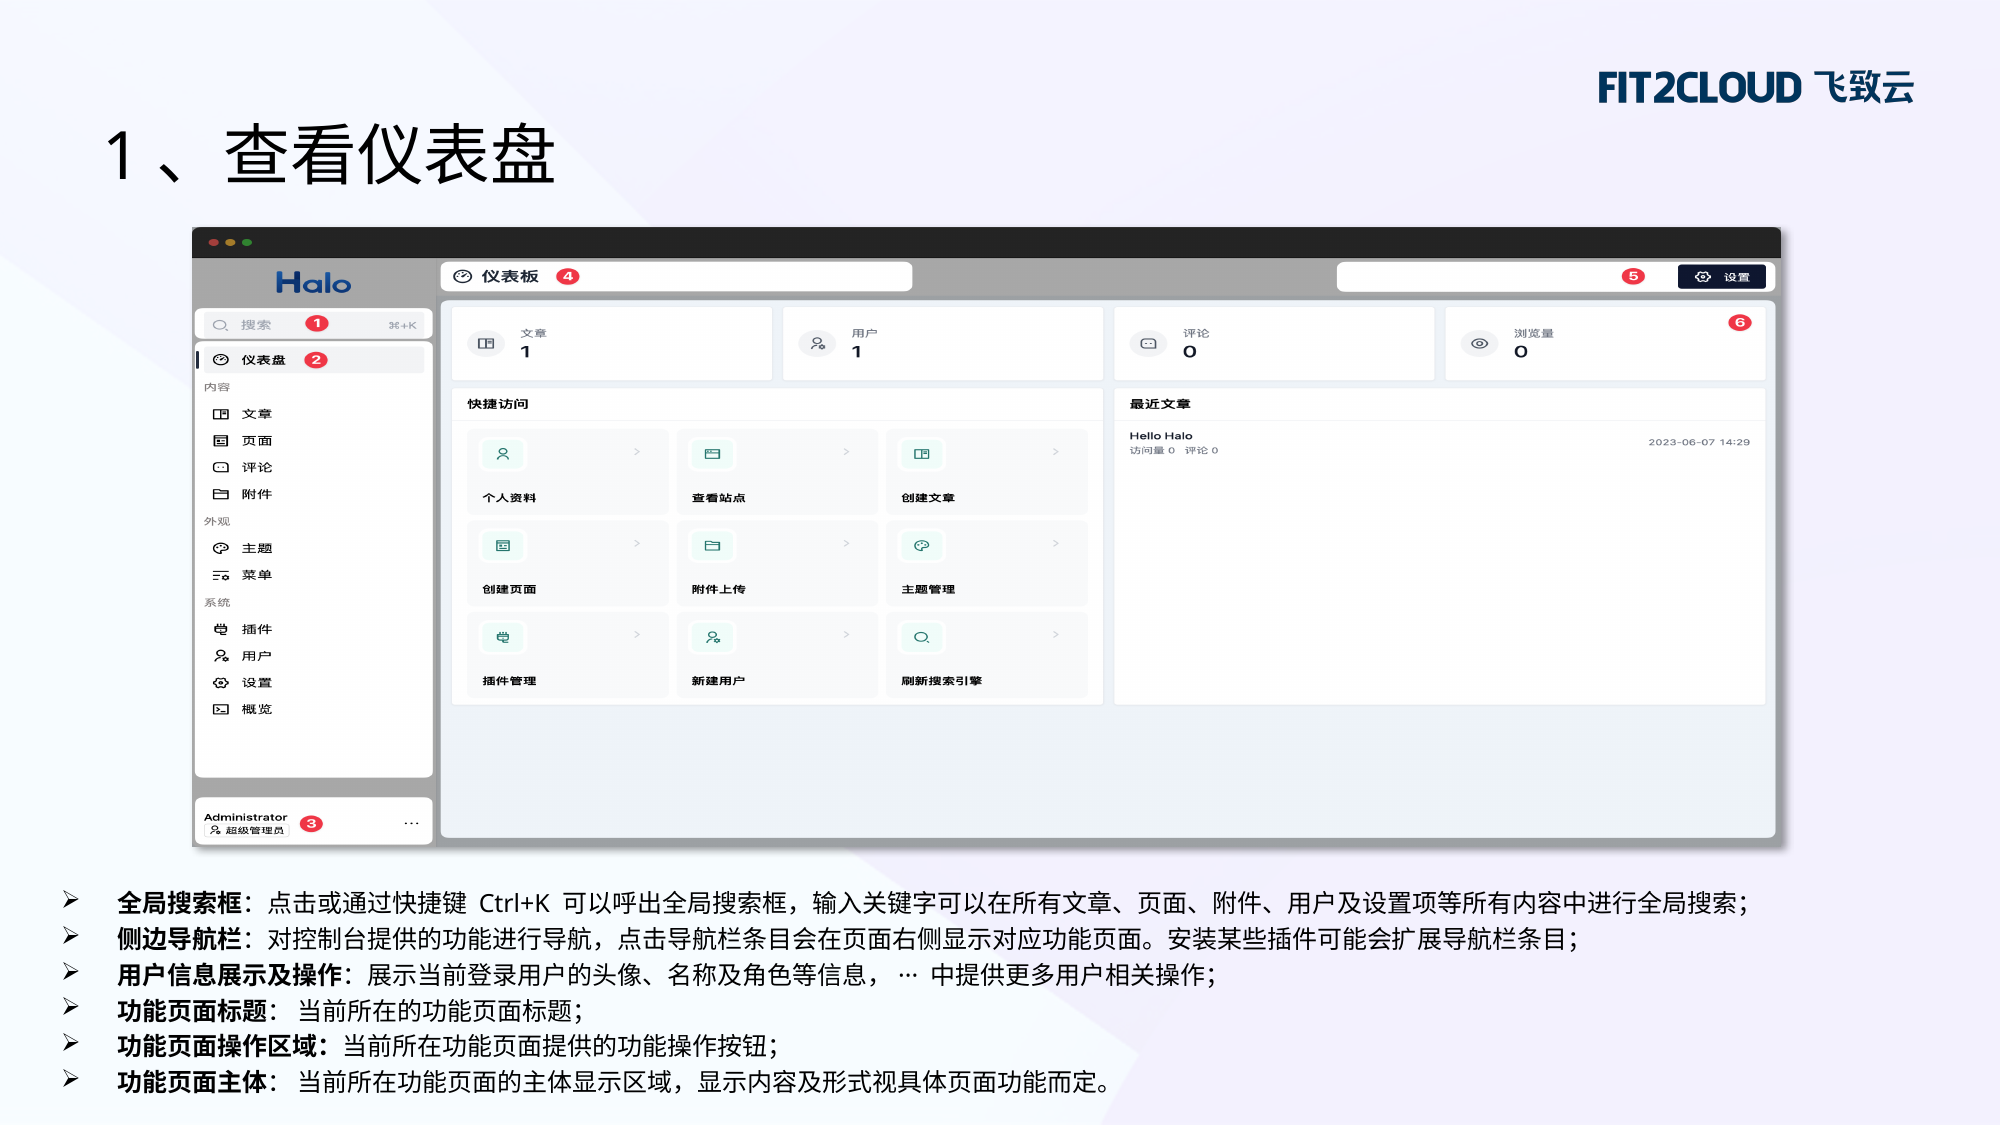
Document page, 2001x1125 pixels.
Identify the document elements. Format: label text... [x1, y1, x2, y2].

text_box 全局搜索框：点击或通过快捷键 Ctrl+K 可以呼出全局搜索框，输入关键字可以在所有文章、页面、附件、用户及设置项等所有内容中进行全局搜索； 侧边导航栏：对控制台提供的功能进行导航，点击导航栏条目会在页面右侧显示对应功能页面。安装某些插件可能会扩展导航栏条目； 用户信息展示及操作：展示当前登录用户的头像、名称及角色等信息，··· 中提供更多用户相关操作； 功能页面标题： 当前所在的功能页面标题； 功能页面操作区域：当前所在功能页面提供的功能操作按钮； 功能页面主体： 当前所在功能页面的主体显示区域，显示内容及形式视具体页面功能而定。 [46, 873, 1965, 1095]
title 1、查看仪表盘 [87, 99, 1607, 216]
picture [1599, 70, 1914, 104]
picture [192, 227, 1781, 847]
